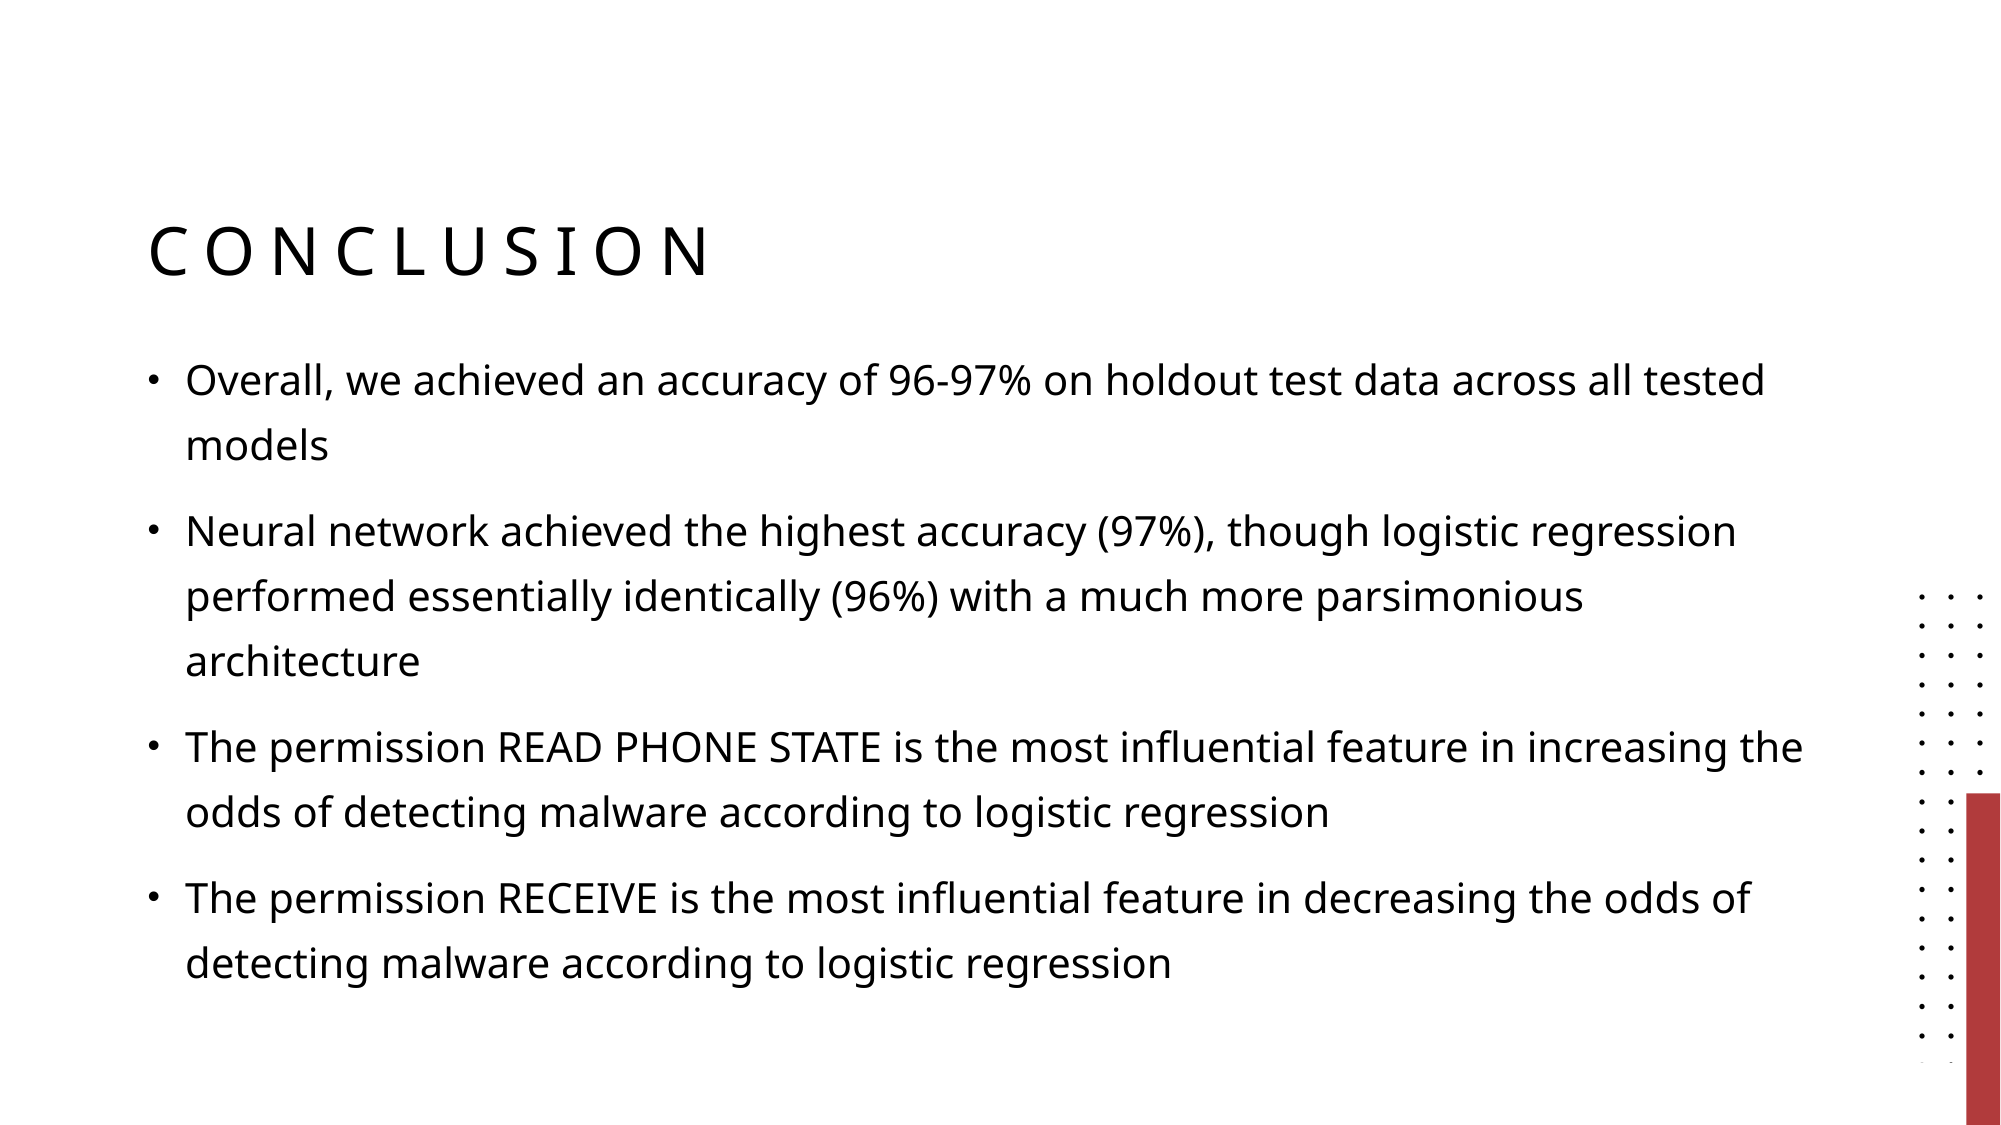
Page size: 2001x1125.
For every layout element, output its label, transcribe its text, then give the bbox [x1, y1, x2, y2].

title Conclusion [132, 59, 1832, 296]
picture [1907, 582, 1994, 1064]
list Overall, we achieved an accuracy of 96-97% on holdout test data across all tested models Neural network achieved the highest accuracy (97%), though logistic regression performed essentially identically (96%) with a much more parsimonious architecture The permission READ PHONE STATE is the most influential feature in increasing the odds of detecting malware according to logistic regression The permission RECEIVE is the most influential feature in decreasing the odds of detecting malware according to logistic regression [132, 331, 1832, 1007]
